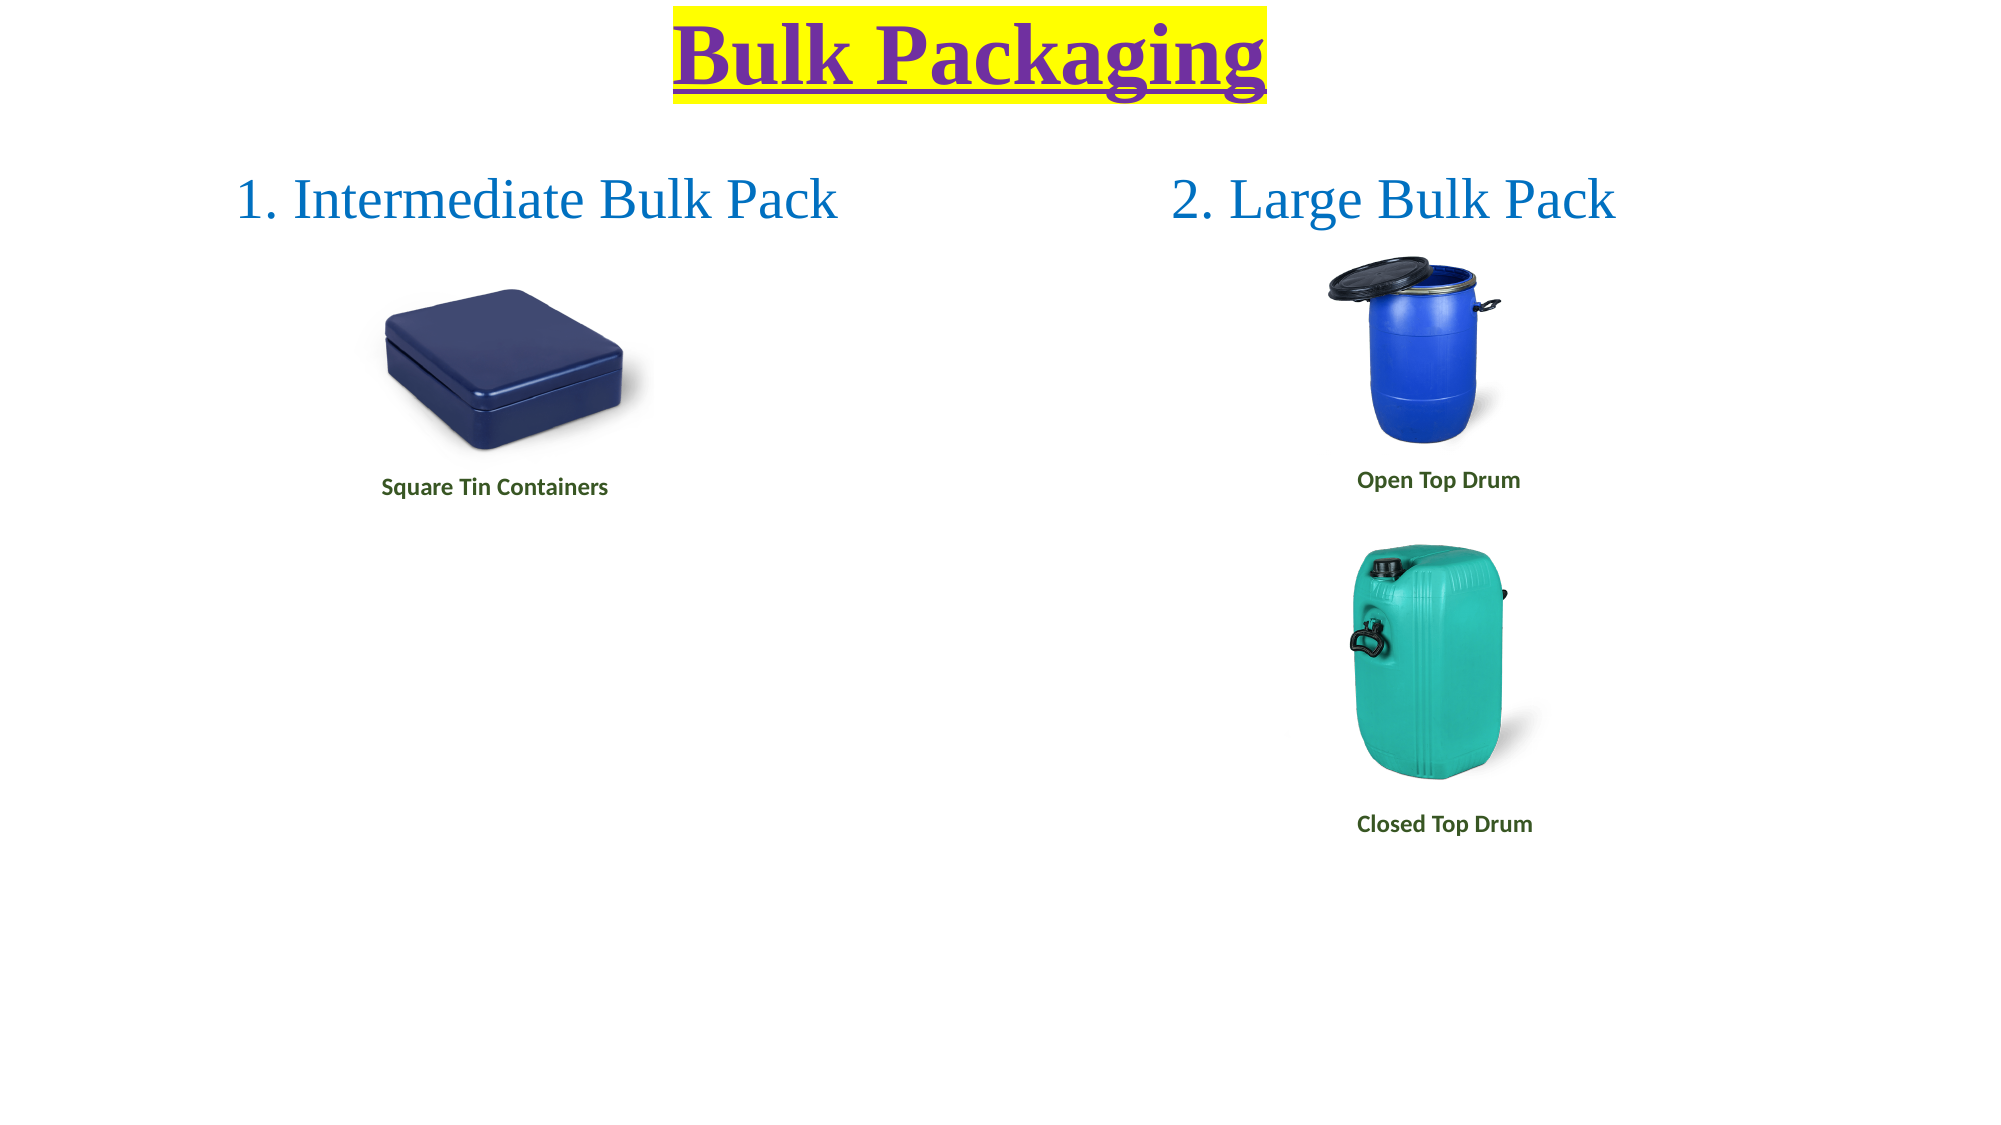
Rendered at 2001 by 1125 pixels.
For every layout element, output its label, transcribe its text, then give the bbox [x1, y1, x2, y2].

text_box Closed Top Drum [1342, 800, 1897, 846]
list 1. Intermediate Bulk Pack 2. Large Bulk Pack [220, 161, 1904, 239]
picture [1306, 221, 1542, 457]
picture [352, 214, 658, 519]
text_box Open Top Drum [1342, 456, 1574, 501]
picture [1281, 508, 1574, 801]
title Bulk Packaging [657, 0, 1307, 112]
